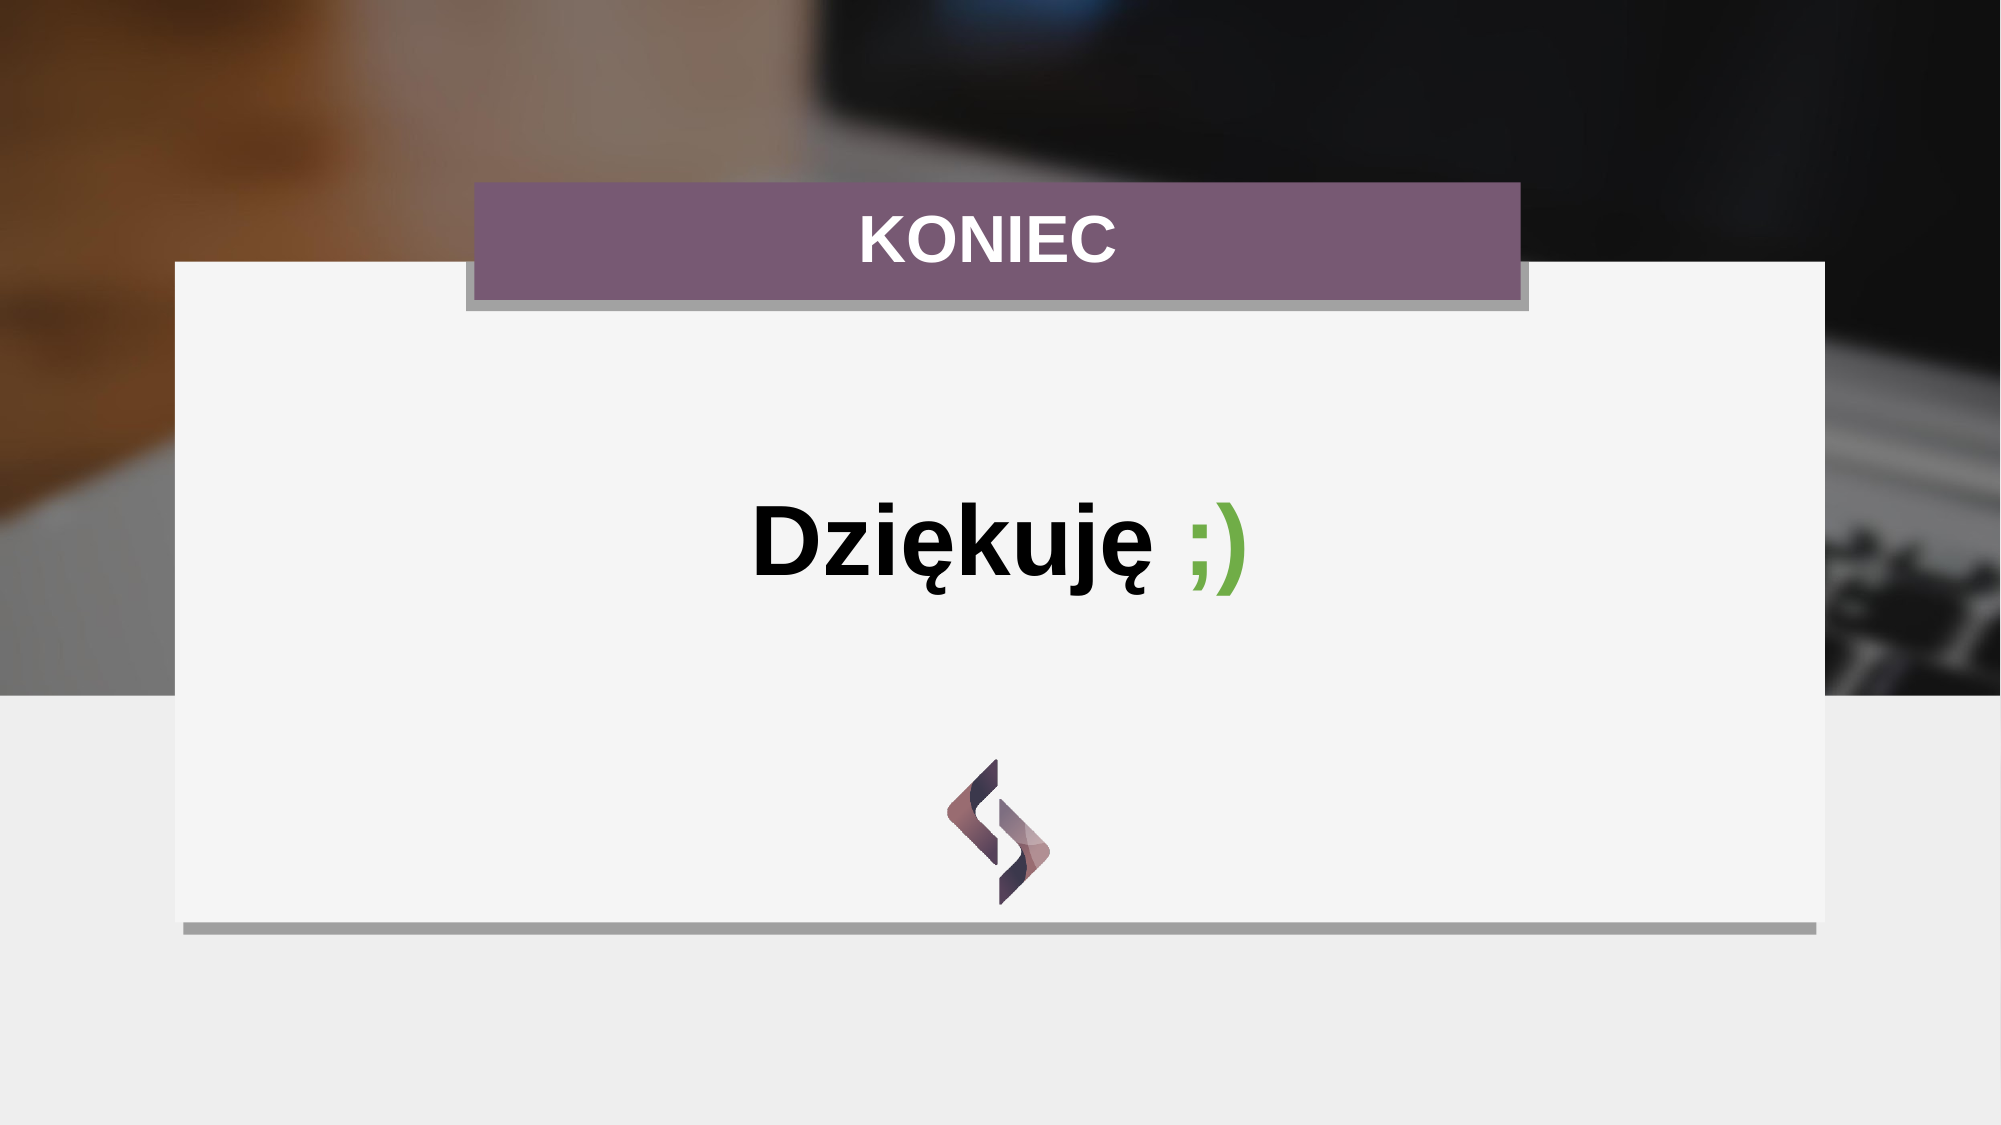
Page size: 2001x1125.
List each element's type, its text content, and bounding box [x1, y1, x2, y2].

list Dziękuję ;) [321, 344, 1678, 743]
picture [0, 0, 2001, 1125]
title KONIEC [474, 182, 1521, 300]
picture [900, 747, 1261, 917]
